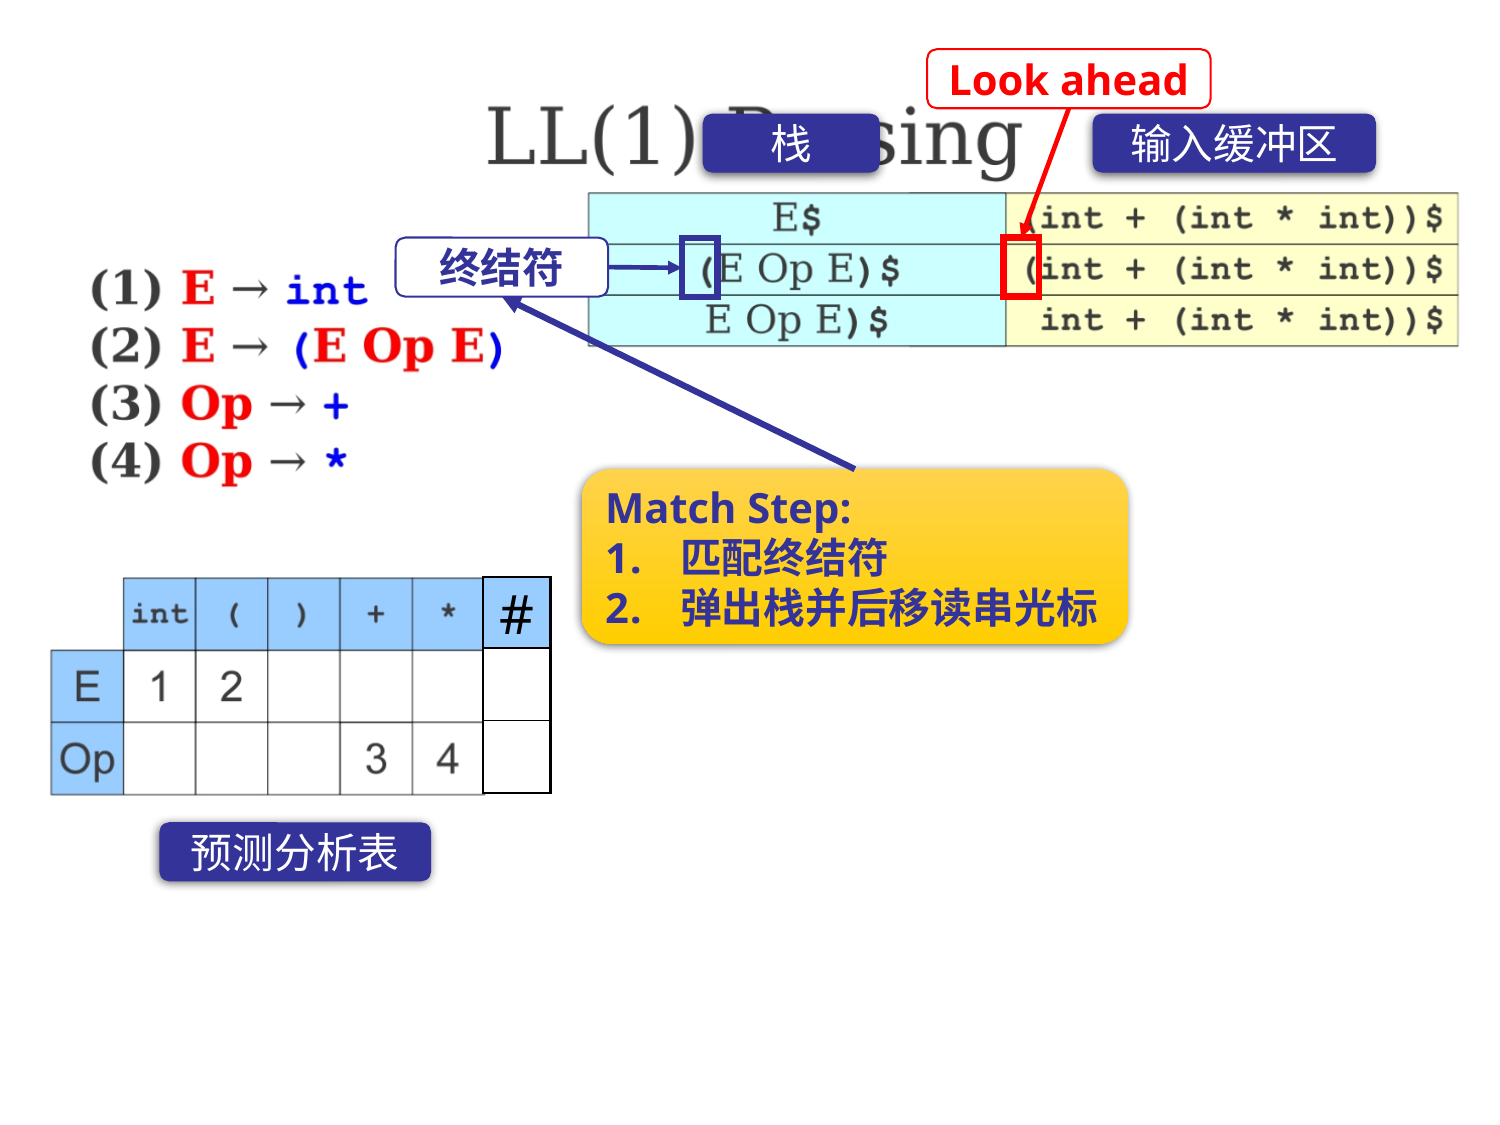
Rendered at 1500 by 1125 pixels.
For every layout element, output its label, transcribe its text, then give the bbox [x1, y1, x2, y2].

text_box 预测分析表 [159, 822, 219, 882]
picture [2, 0, 1500, 1125]
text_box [1021, 108, 1069, 238]
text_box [483, 576, 551, 794]
text_box 输入缓冲区 [1281, 113, 1377, 173]
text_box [501, 296, 855, 470]
